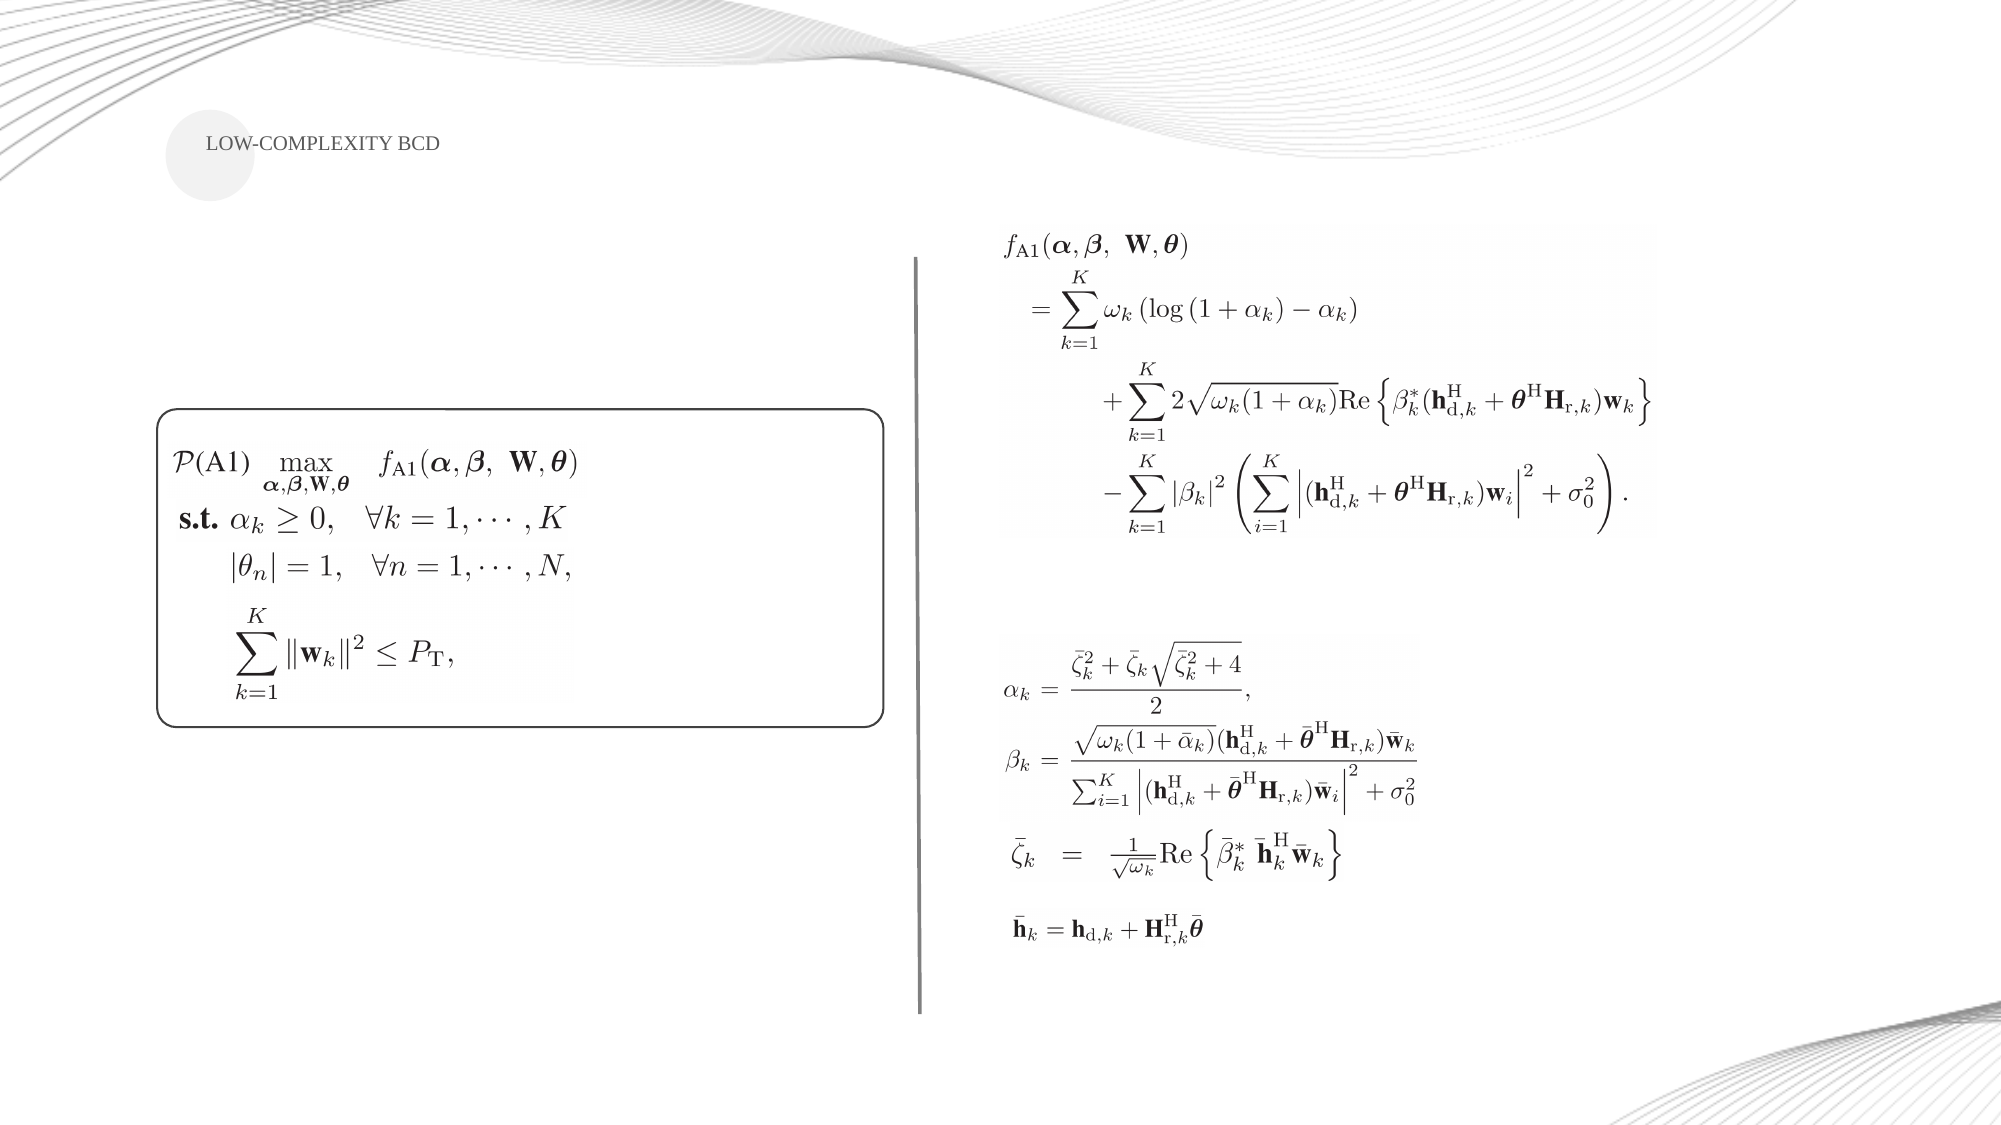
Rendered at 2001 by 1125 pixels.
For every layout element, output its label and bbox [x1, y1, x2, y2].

text_box [915, 256, 920, 1015]
picture [1463, 814, 2000, 1125]
picture [1010, 908, 1205, 948]
text_box [156, 408, 885, 729]
picture [167, 441, 587, 498]
picture [999, 634, 1420, 882]
picture [176, 499, 568, 542]
picture [226, 547, 574, 703]
picture [0, 0, 1937, 538]
